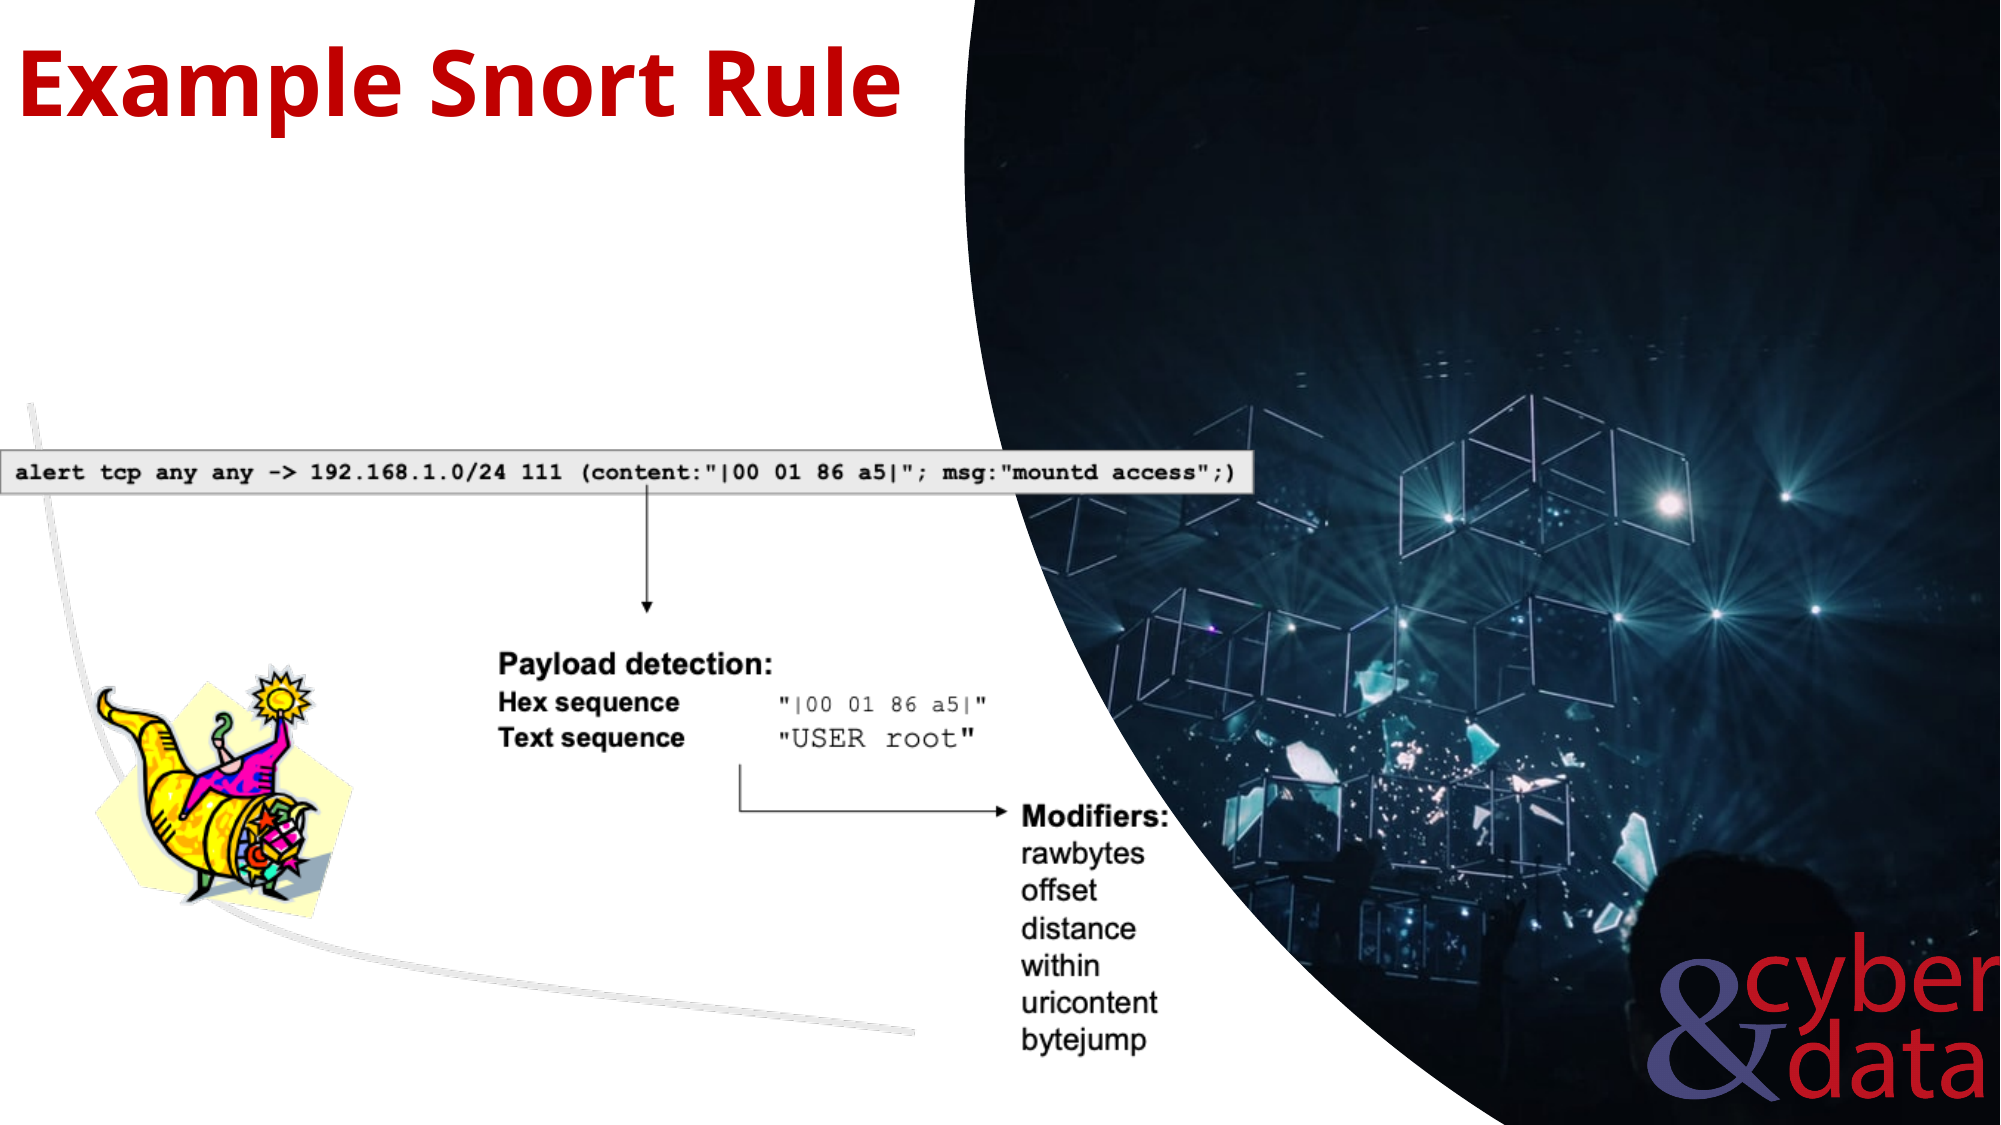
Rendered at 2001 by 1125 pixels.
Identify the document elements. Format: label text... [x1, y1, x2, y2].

title Example Snort Rule [0, 16, 964, 159]
picture [0, 0, 2000, 1125]
